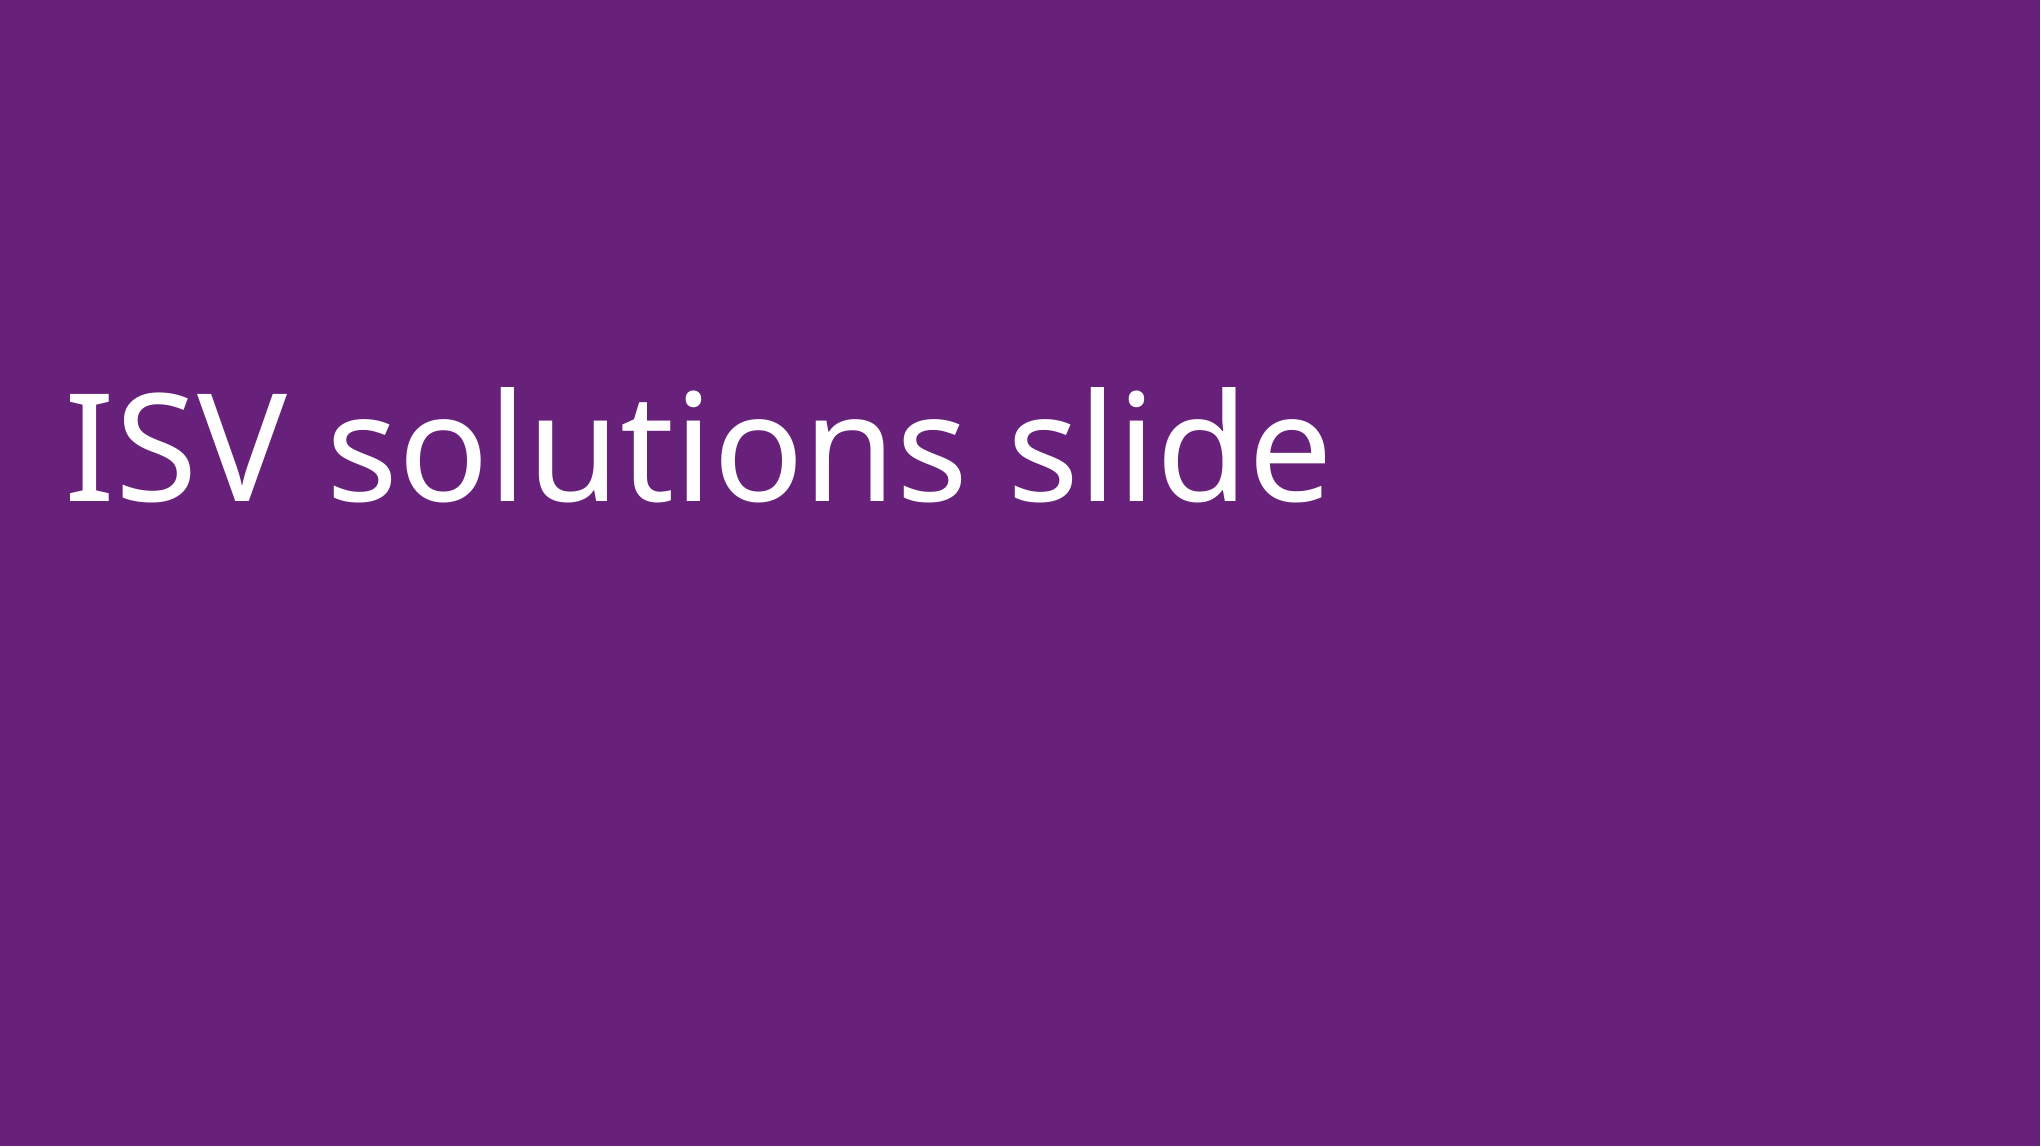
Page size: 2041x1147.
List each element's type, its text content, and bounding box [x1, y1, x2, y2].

title ISV solutions slide [0, 364, 1900, 878]
